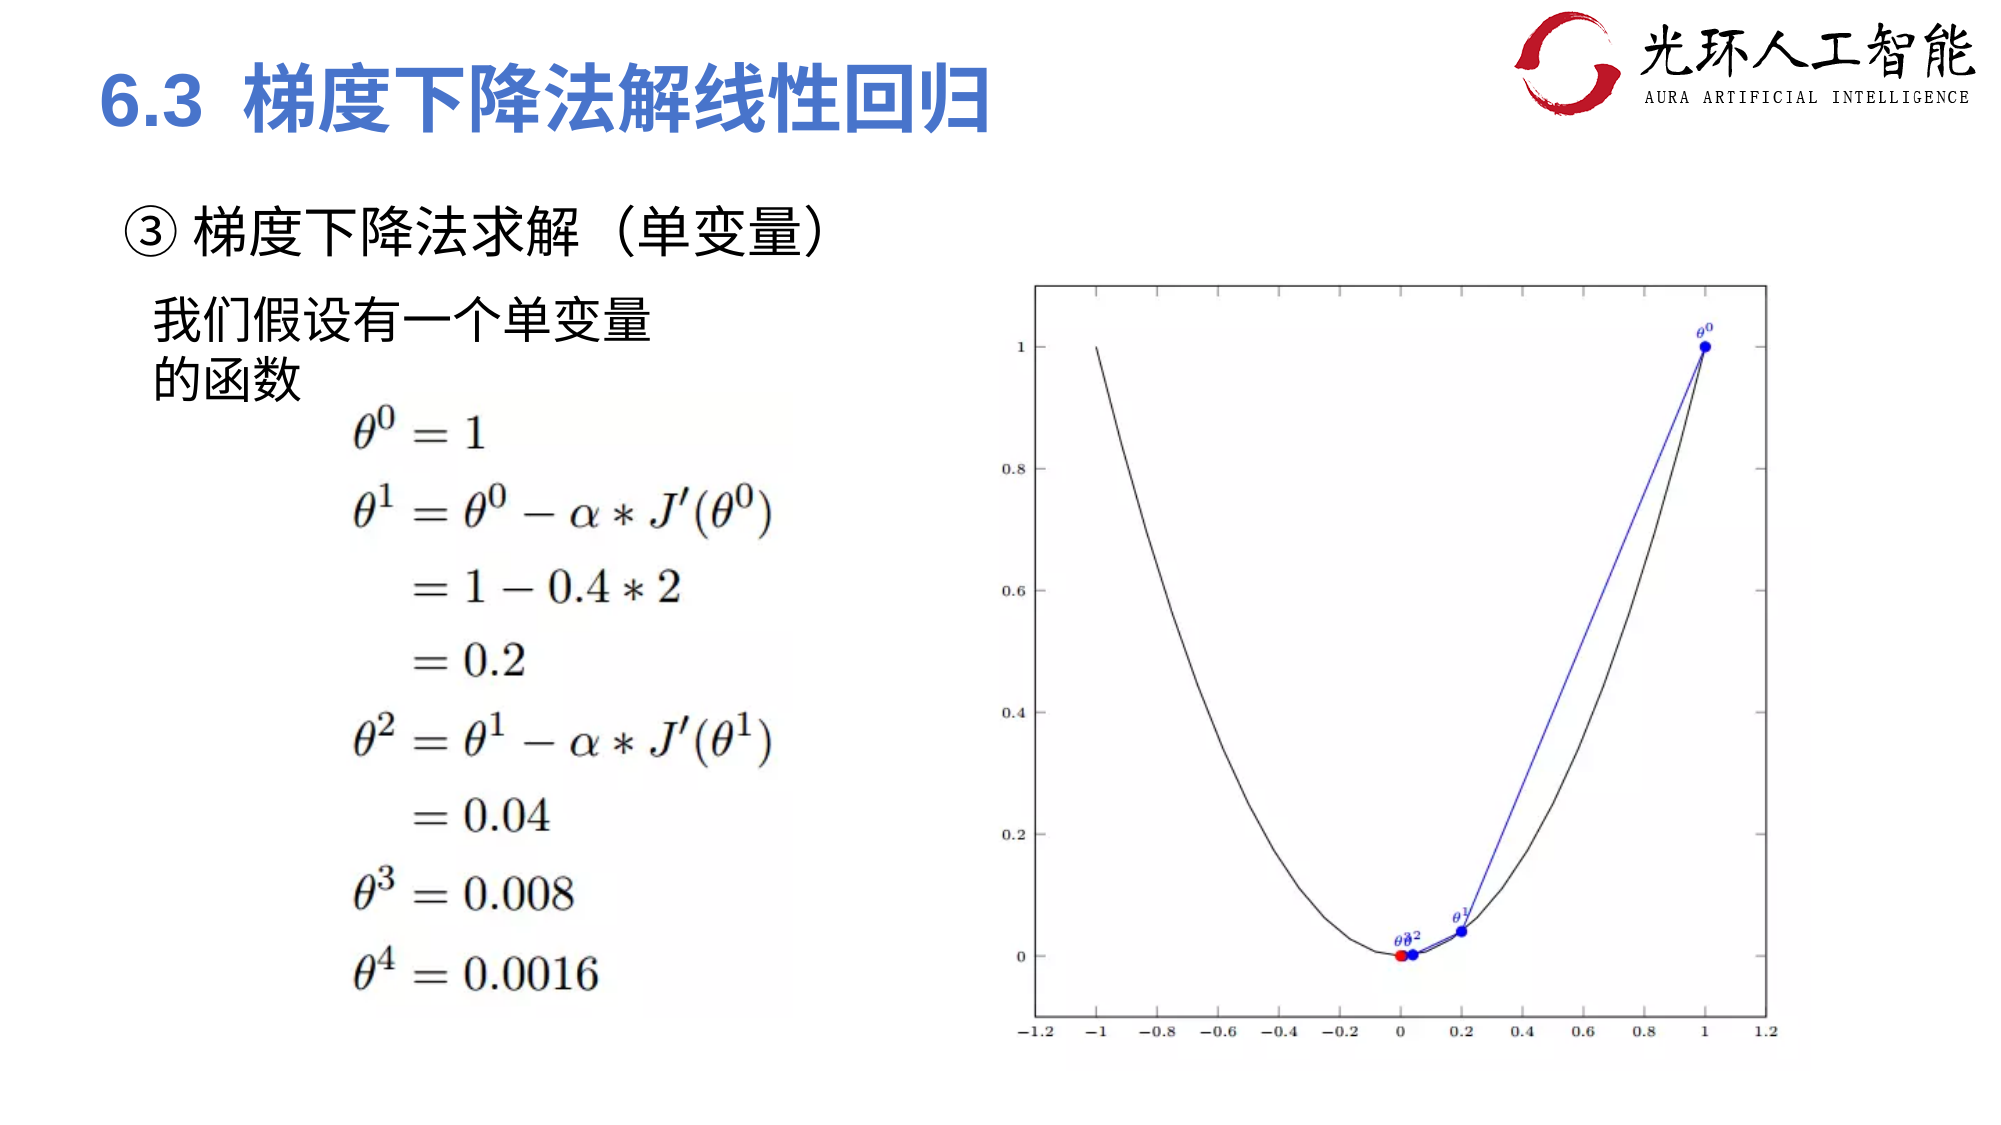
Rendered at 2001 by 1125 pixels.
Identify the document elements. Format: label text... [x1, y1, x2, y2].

picture [978, 262, 1811, 1072]
picture [323, 392, 793, 1019]
text_box 我们假设有一个单变量的函数 [137, 280, 693, 476]
picture [1512, 9, 1976, 117]
text_box 6.3 梯度下降法解线性回归 [99, 38, 1900, 155]
text_box ③梯度下降法求解（单变量） [109, 189, 874, 272]
